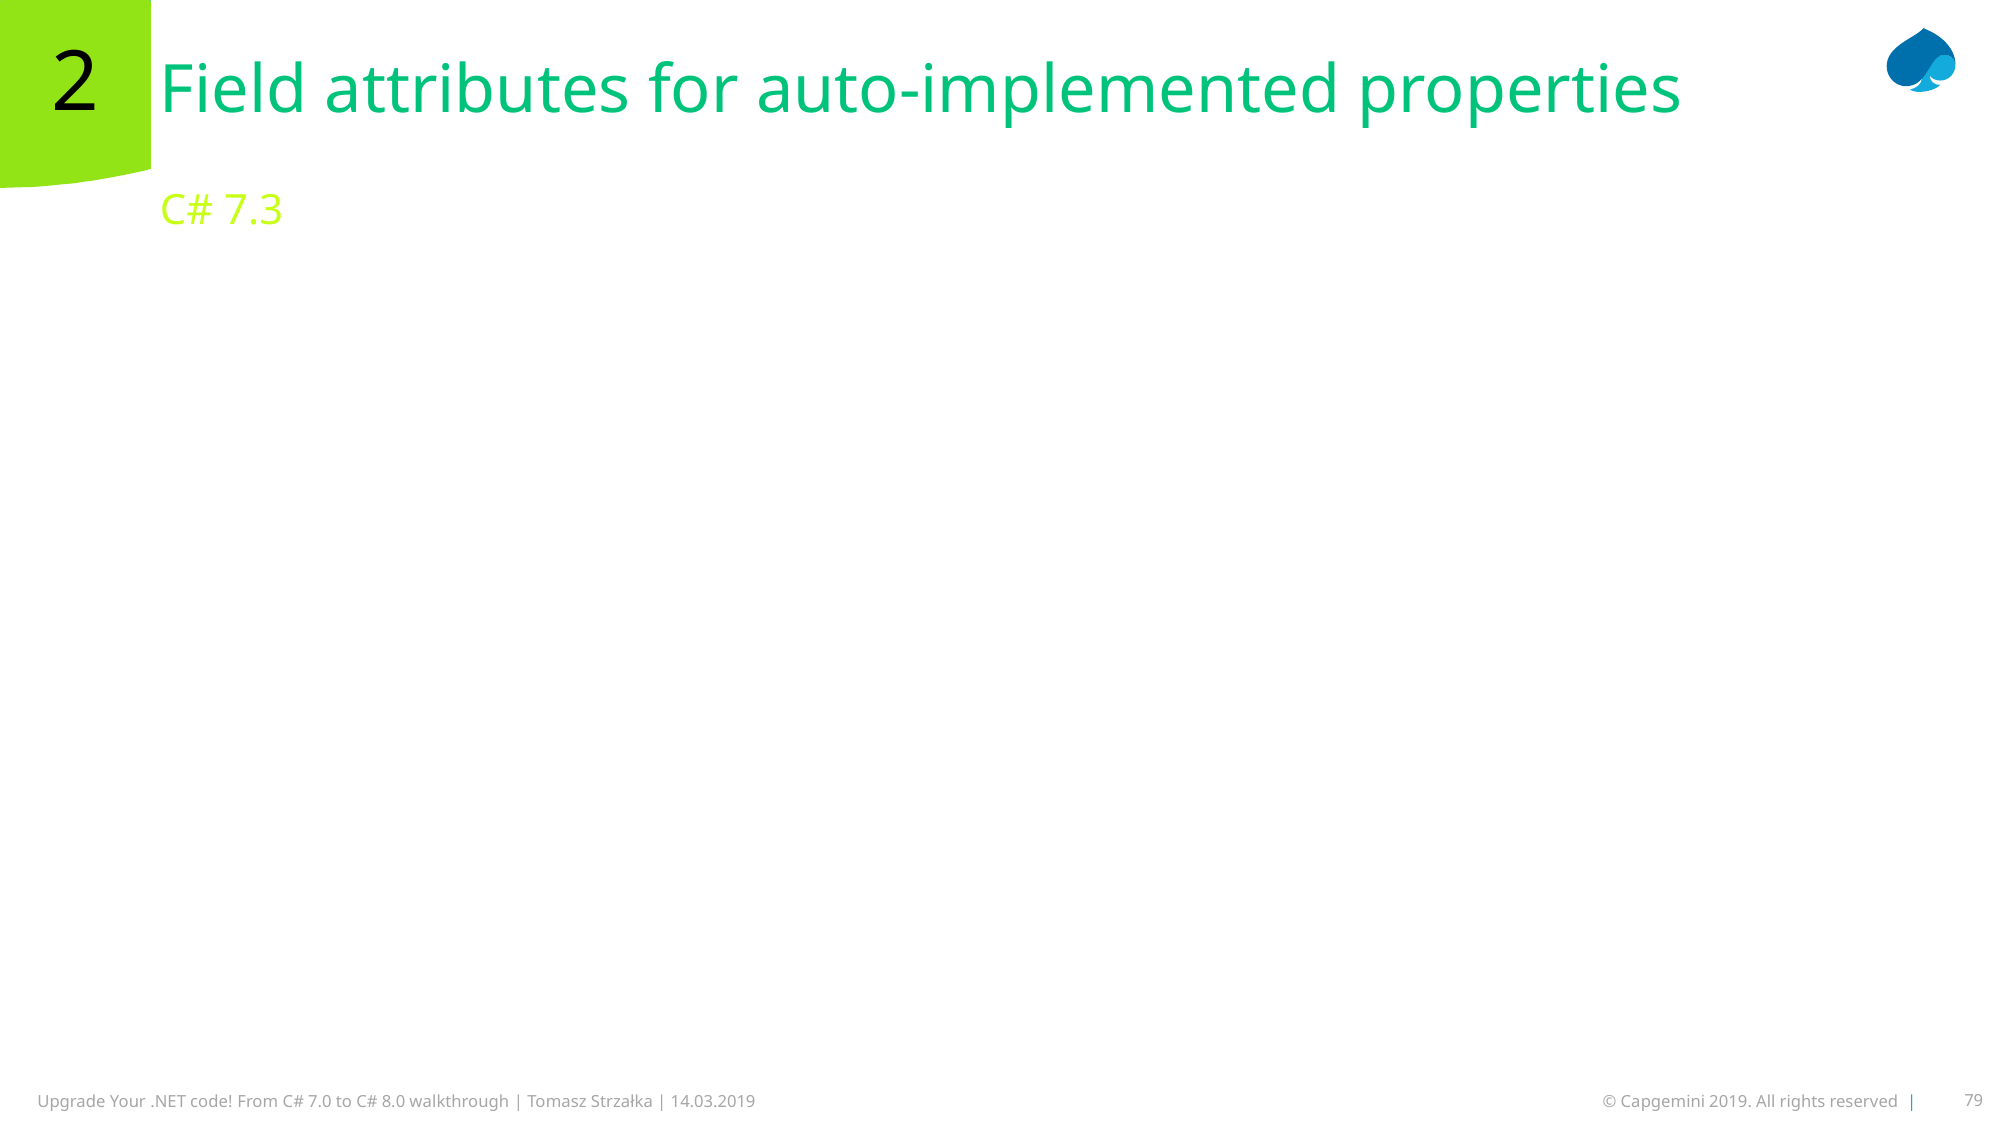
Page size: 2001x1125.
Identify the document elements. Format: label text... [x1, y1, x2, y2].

title Field attributes for auto-implemented properties [159, 0, 1863, 182]
list C# 7.3 [159, 188, 1955, 272]
list 2 [0, 7, 150, 158]
